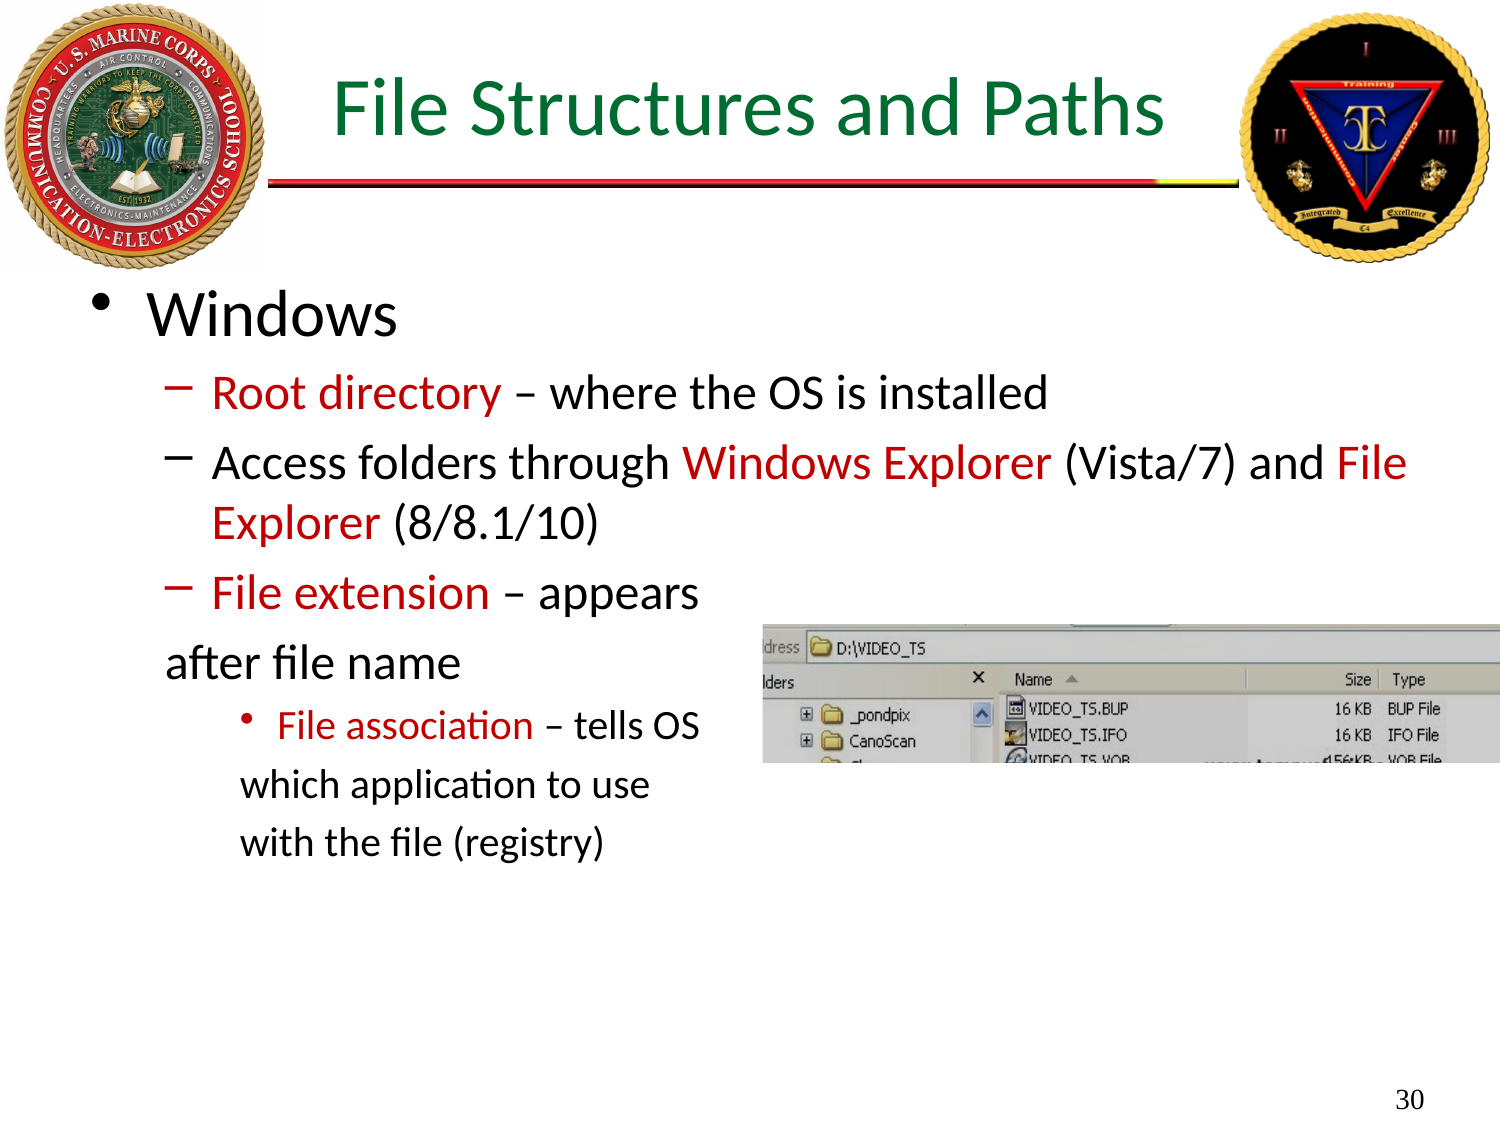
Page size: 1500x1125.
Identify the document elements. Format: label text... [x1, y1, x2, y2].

list Windows Root directory – where the OS is installed Access folders through Windows Explorer (Vista/7) and File Explorer (8/8.1/10) File extension – appears after file name File association – tells OS which application to use with the file (registry) [75, 262, 1425, 1005]
title File Structures and Paths [75, 45, 1425, 233]
picture [762, 624, 1500, 763]
picture [1239, 12, 1490, 263]
picture [0, 0, 268, 274]
